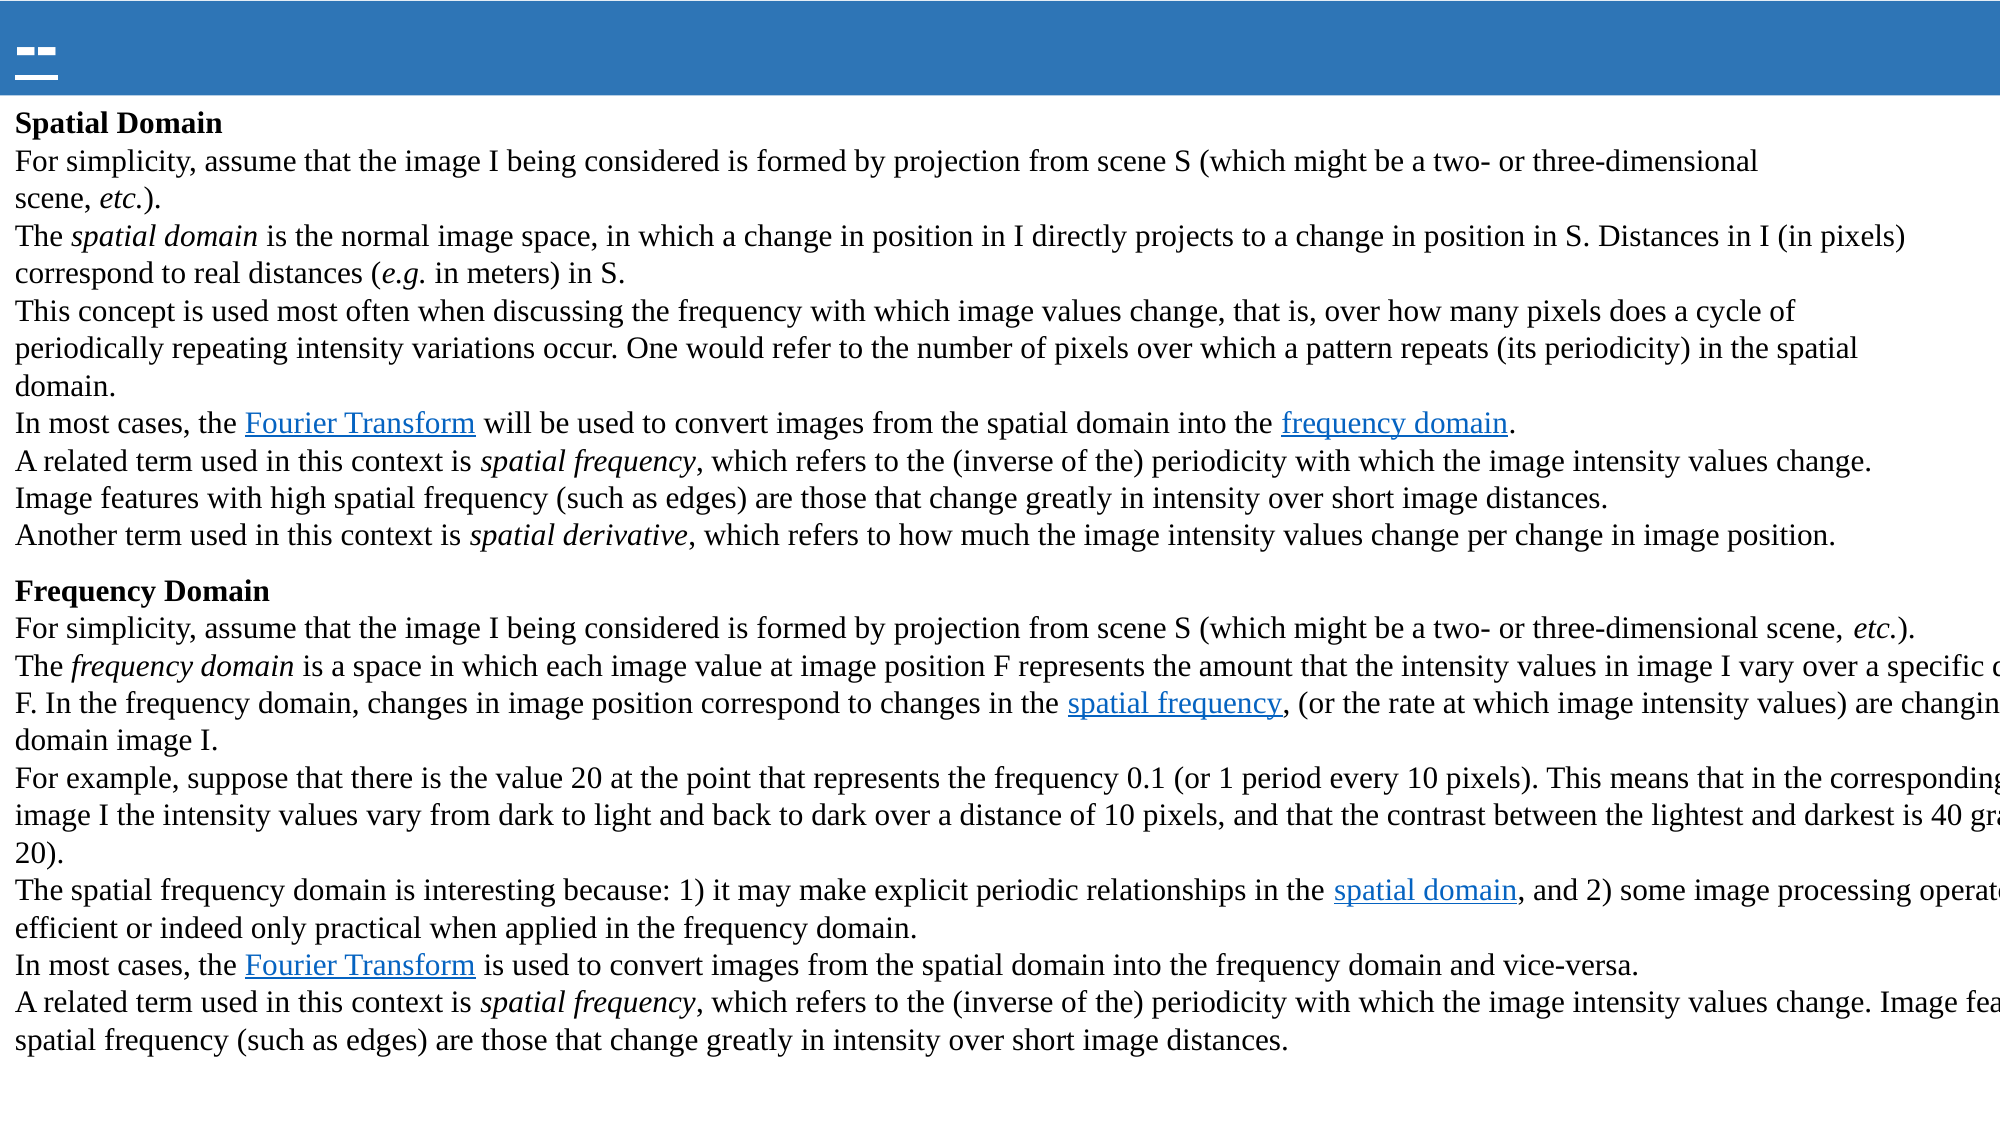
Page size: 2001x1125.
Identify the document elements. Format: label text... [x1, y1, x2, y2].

text_box Spatial Domain For simplicity, assume that the image I being considered is formed by projection from scene S (which might be a two- or three-dimensional scene, etc.). The spatial domain is the normal image space, in which a change in position in I directly projects to a change in position in S. Distances in I (in pixels) correspond to real distances (e.g. in meters) in S. This concept is used most often when discussing the frequency with which image values change, that is, over how many pixels does a cycle of periodically repeating intensity variations occur. One would refer to the number of pixels over which a pattern repeats (its periodicity) in the spatial domain. In most cases, the Fourier Transform will be used to convert images from the spatial domain into the frequency domain. A related term used in this context is spatial frequency, which refers to the (inverse of the) periodicity with which the image intensity values change. Image features with high spatial frequency (such as edges) are those that change greatly in intensity over short image distances. Another term used in this context is spatial derivative, which refers to how much the image intensity values change per change in image position. [0, 95, 1927, 560]
text_box -- [0, 0, 2000, 96]
text_box Frequency Domain For simplicity, assume that the image I being considered is formed by projection from scene S (which might be a two- or three-dimensional scene, etc.). The frequency domain is a space in which each image value at image position F represents the amount that the intensity values in image I vary over a specific distance related to F. In the frequency domain, changes in image position correspond to changes in the spatial frequency, (or the rate at which image intensity values) are changing in the spatial domain image I. For example, suppose that there is the value 20 at the point that represents the frequency 0.1 (or 1 period every 10 pixels). This means that in the corresponding spatial domain image I the intensity values vary from dark to light and back to dark over a distance of 10 pixels, and that the contrast between the lightest and darkest is 40 gray levels (2 times 20). The spatial frequency domain is interesting because: 1) it may make explicit periodic relationships in the spatial domain, and 2) some image processing operators are more efficient or indeed only practical when applied in the frequency domain. In most cases, the Fourier Transform is used to convert images from the spatial domain into the frequency domain and vice-versa. A related term used in this context is spatial frequency, which refers to the (inverse of the) periodicity with which the image intensity values change. Image features with high spatial frequency (such as edges) are those that change greatly in intensity over short image distances. [0, 562, 2000, 1064]
